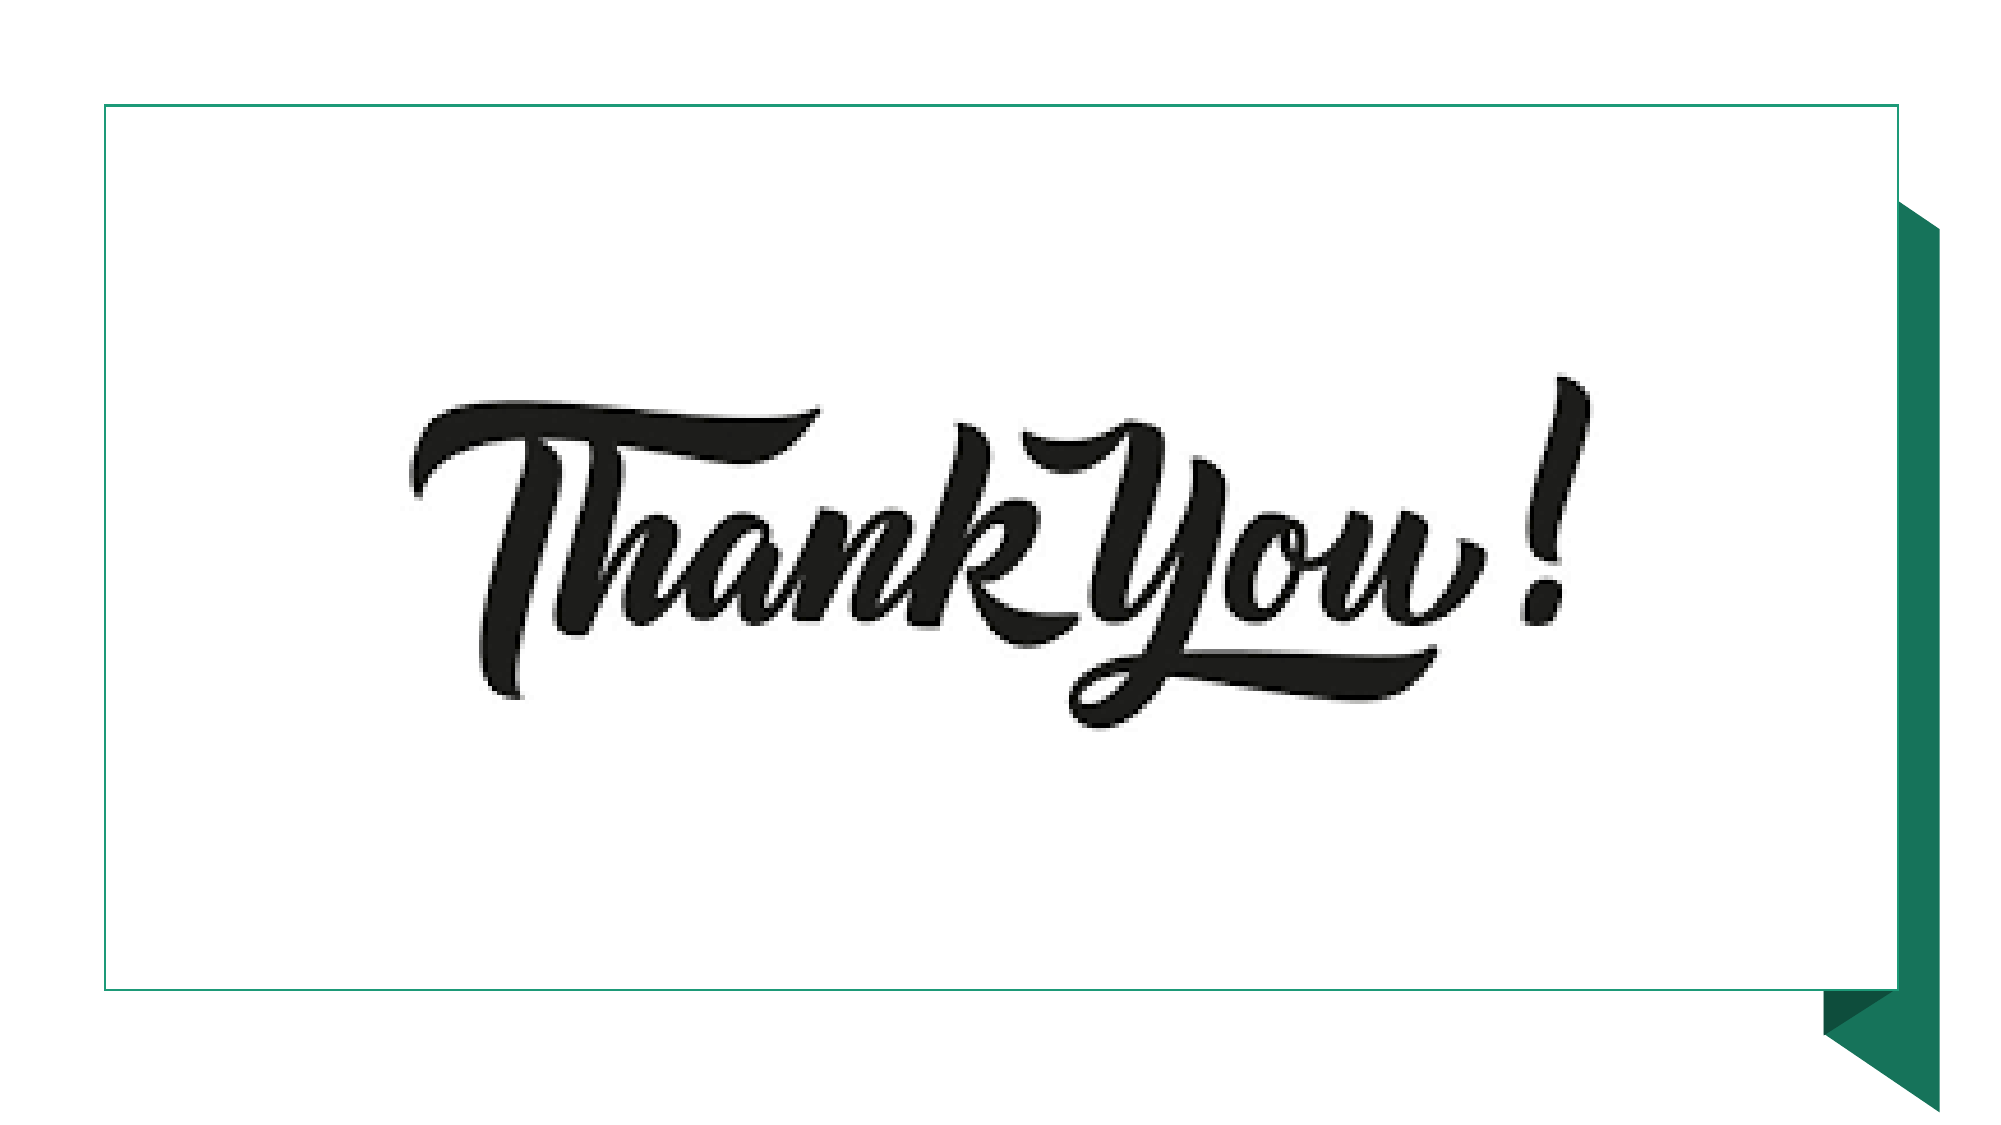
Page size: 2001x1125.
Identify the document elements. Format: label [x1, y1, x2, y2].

text_box [104, 105, 1899, 990]
picture [207, 211, 1793, 885]
text_box [1825, 201, 1940, 1113]
text_box [1823, 990, 1893, 1036]
